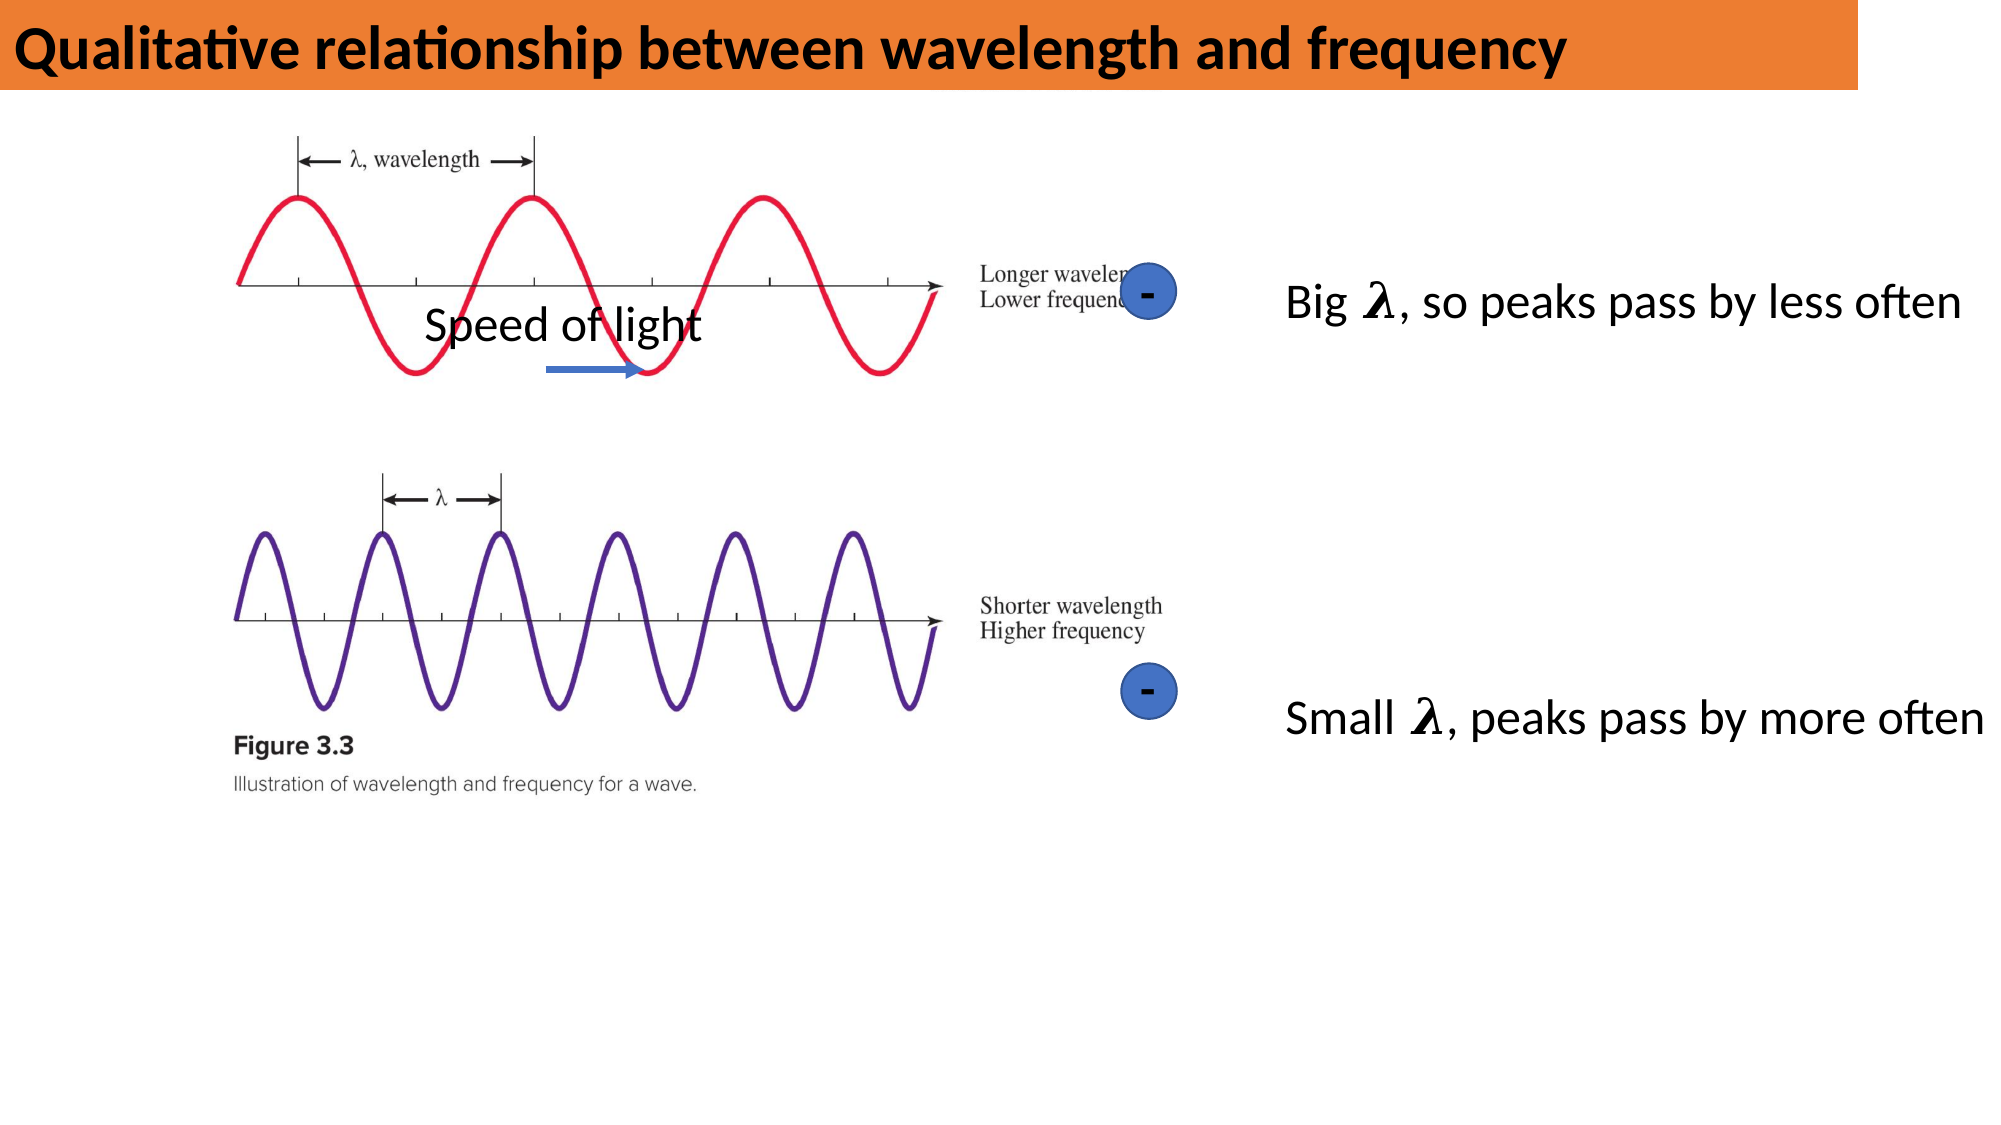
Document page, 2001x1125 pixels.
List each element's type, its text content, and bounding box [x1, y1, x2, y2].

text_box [141, 88, 1184, 809]
text_box Big 𝝀, so peaks pass by less often [1270, 261, 2000, 337]
text_box Small 𝝀, peaks pass by more often [1270, 676, 2000, 752]
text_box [1120, 253, 1246, 329]
text_box Qualitative relationship between wavelength and frequency [0, 0, 1858, 90]
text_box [1121, 648, 1246, 725]
